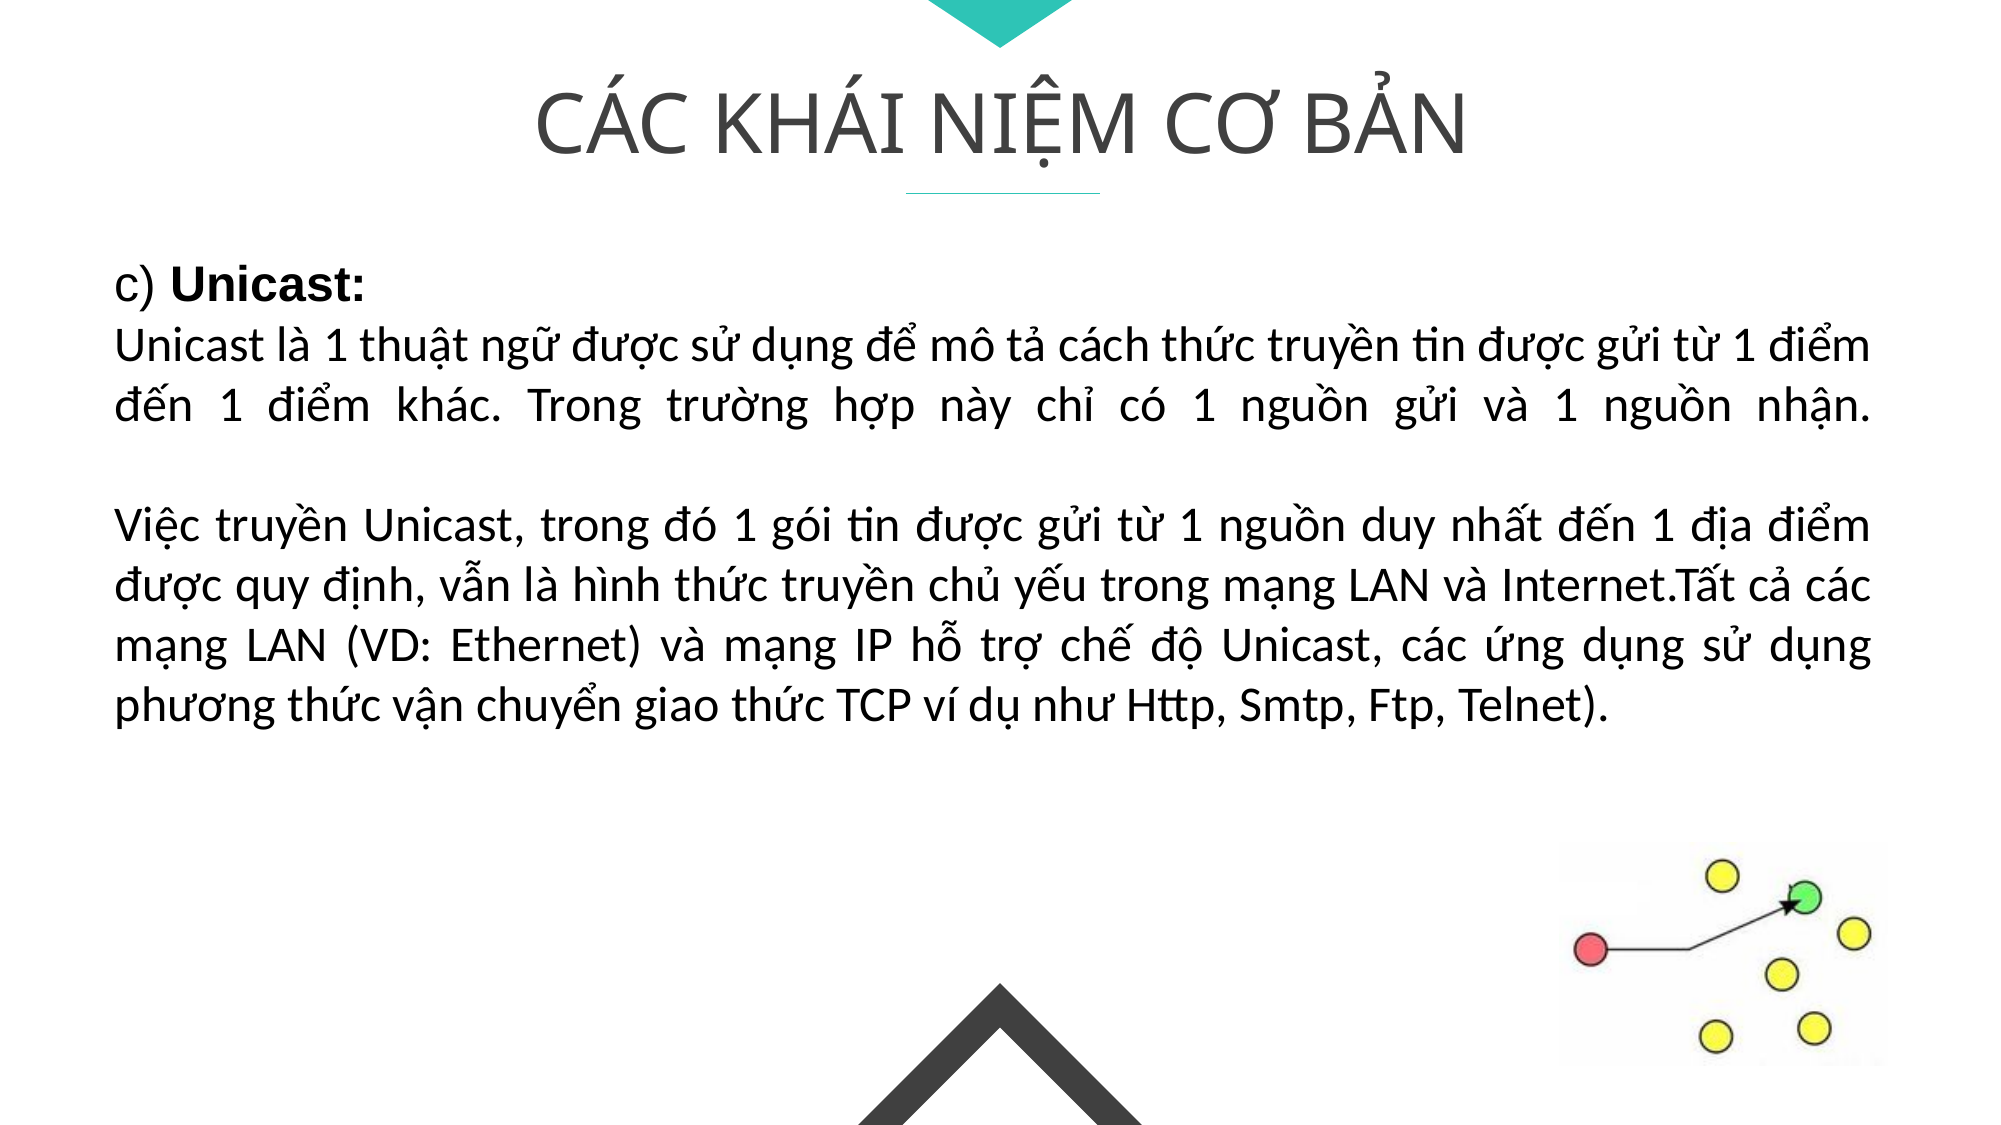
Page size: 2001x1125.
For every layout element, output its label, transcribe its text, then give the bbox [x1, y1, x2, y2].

text_box [878, 1003, 1122, 1125]
text_box CÁC KHÁI NIỆM CƠ BẢN [518, 62, 1487, 178]
text_box c) Unicast: Unicast là 1 thuật ngữ được sử dụng để mô tả cách thức truyền tin được gửi từ 1 điểm đến 1 điểm khác. Trong trường hợp này chỉ có 1 nguồn gửi và 1 nguồn nhận. Việc truyền Unicast, trong đó 1 gói tin được gửi từ 1 nguồn duy nhất đến 1 địa điểm được quy định, vẫn là hình thức truyền chủ yếu trong mạng LAN và Internet.Tất cả các mạng LAN (VD: Ethernet) và mạng IP hỗ trợ chế độ Unicast, các ứng dụng sử dụng phương thức vận chuyển giao thức TCP ví dụ như Http, Smtp, Ftp, Telnet). [99, 244, 1888, 799]
picture [1559, 842, 1888, 1066]
text_box [926, 0, 1074, 50]
